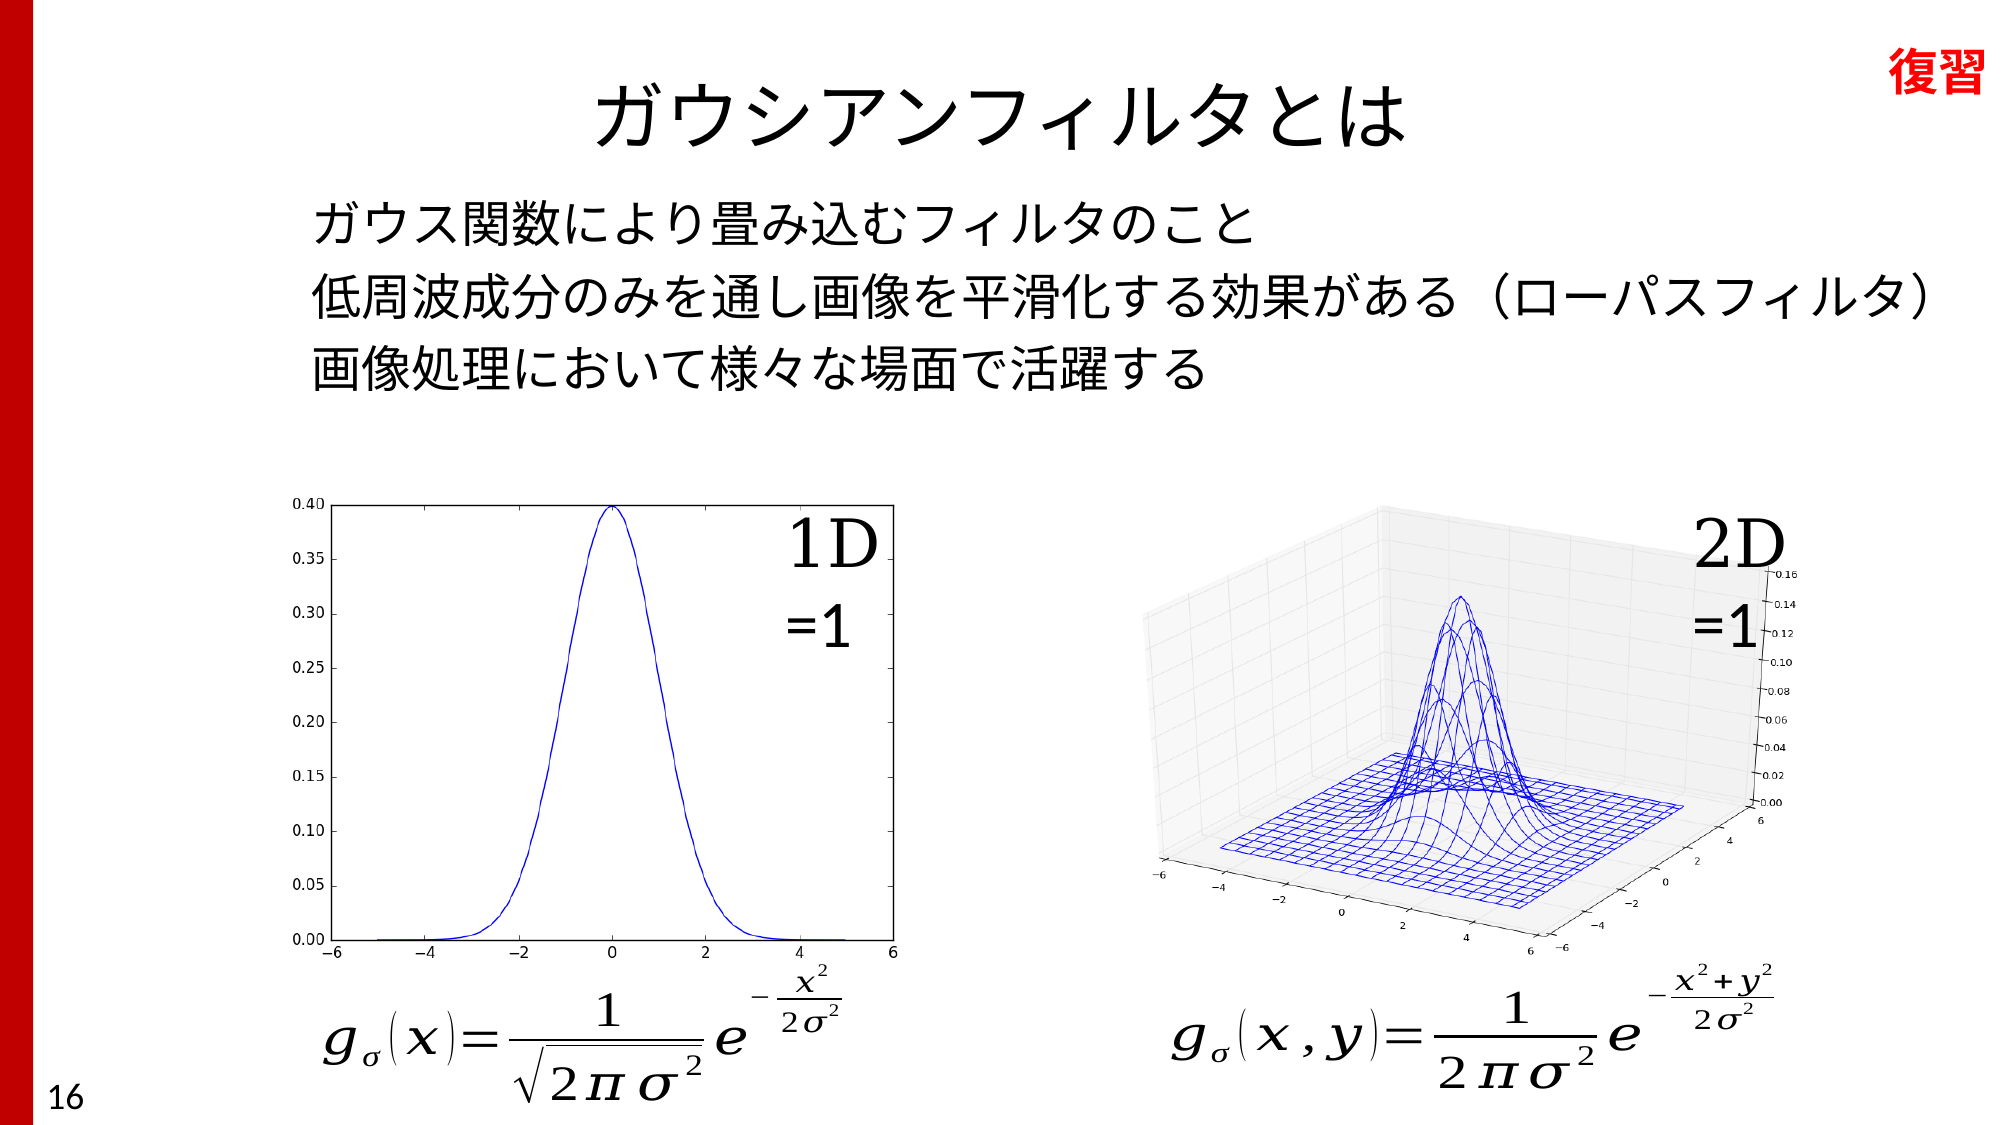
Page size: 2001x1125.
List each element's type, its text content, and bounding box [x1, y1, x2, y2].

text_box ガウス関数により畳み込むフィルタのこと 低周波成分のみを通し画像を平滑化する効果がある（ローパスフィルタ） 画像処理において様々な場面で活躍する [296, 185, 1975, 406]
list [240, 450, 965, 994]
text_box 復習 [1873, 32, 2000, 108]
picture [1135, 492, 1810, 961]
title ガウシアンフィルタとは [226, 59, 1774, 181]
slide_number 16 [31, 1064, 482, 1125]
